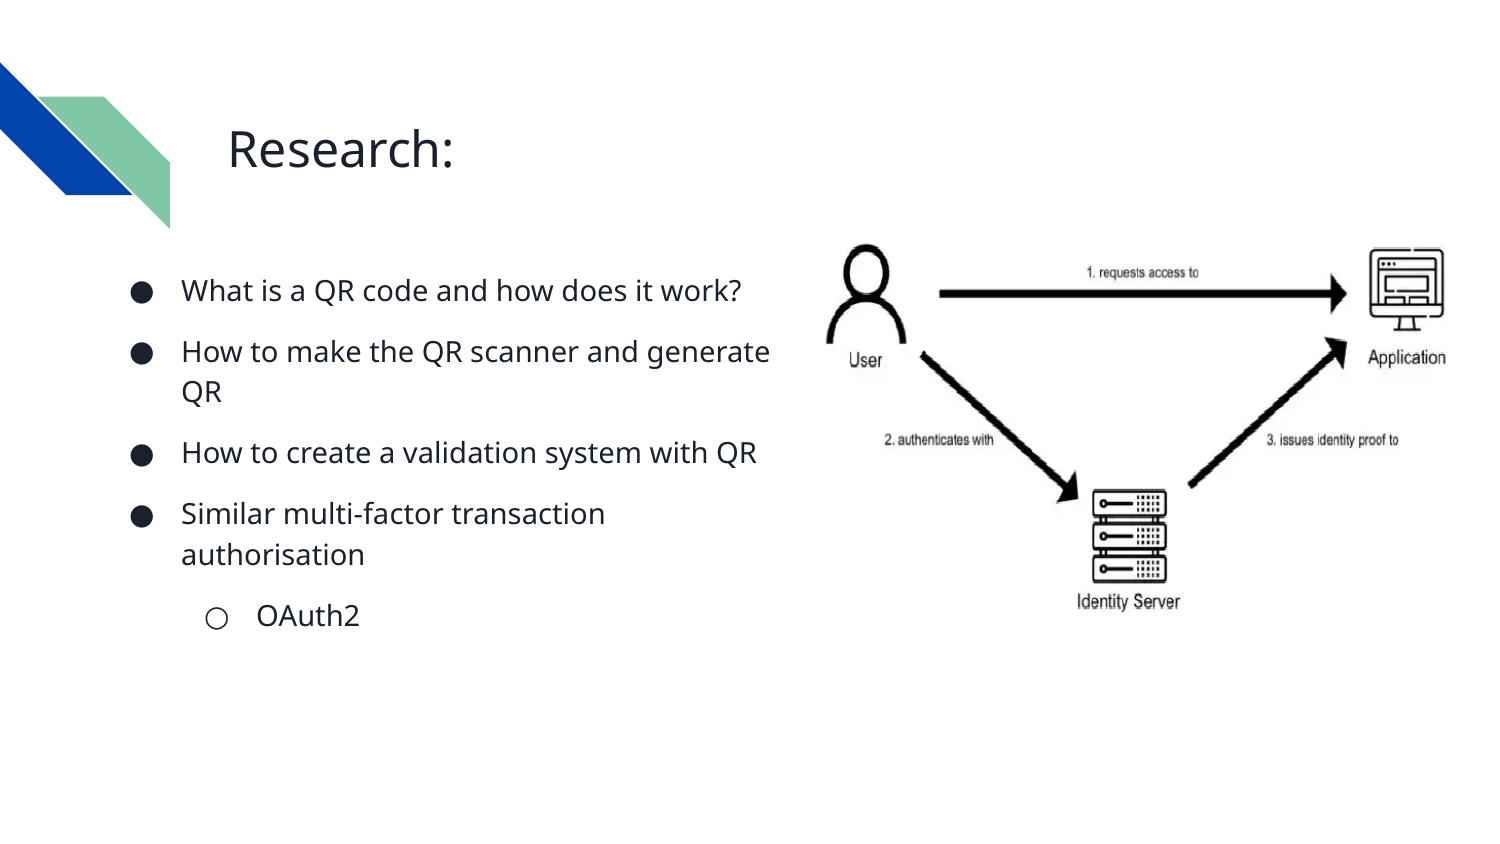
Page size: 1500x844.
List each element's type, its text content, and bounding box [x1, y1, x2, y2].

picture [820, 221, 1456, 622]
text_box What is a QR code and how does it work? How to make the QR scanner and generate QR How to create a validation system with QR Similar multi-factor transaction authorisation OAuth2 [91, 251, 800, 730]
title Research: [212, 102, 1401, 200]
